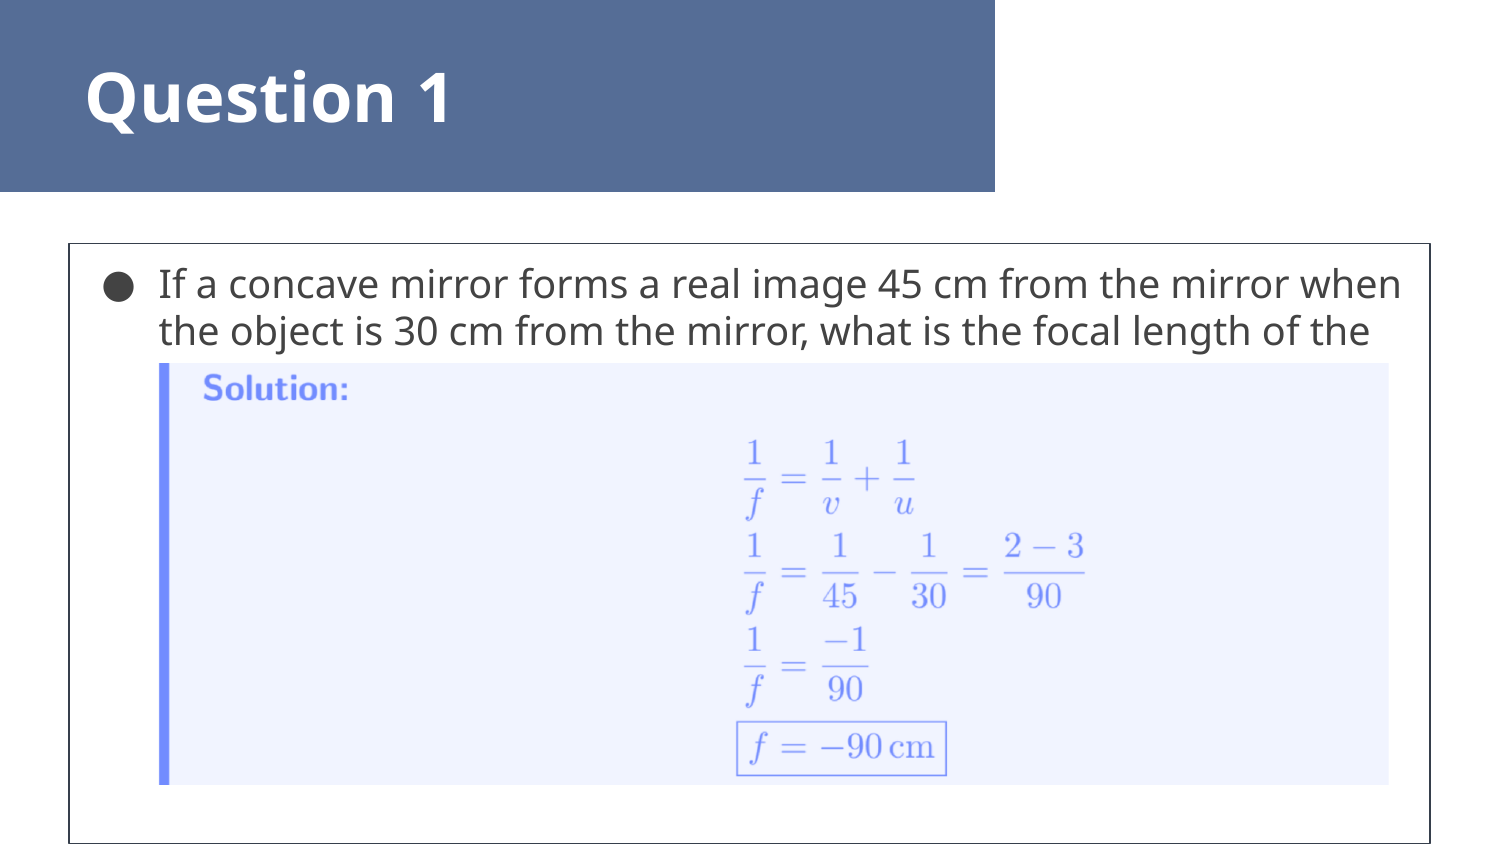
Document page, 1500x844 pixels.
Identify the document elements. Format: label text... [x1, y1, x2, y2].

text_box [0, 0, 995, 192]
title Question 1 [69, 39, 824, 211]
picture [156, 362, 1389, 785]
text_box If a concave mirror forms a real image 45 cm from the mirror when the object is 30 cm from the mirror, what is the focal length of the mirror, in cm? [68, 243, 1431, 844]
